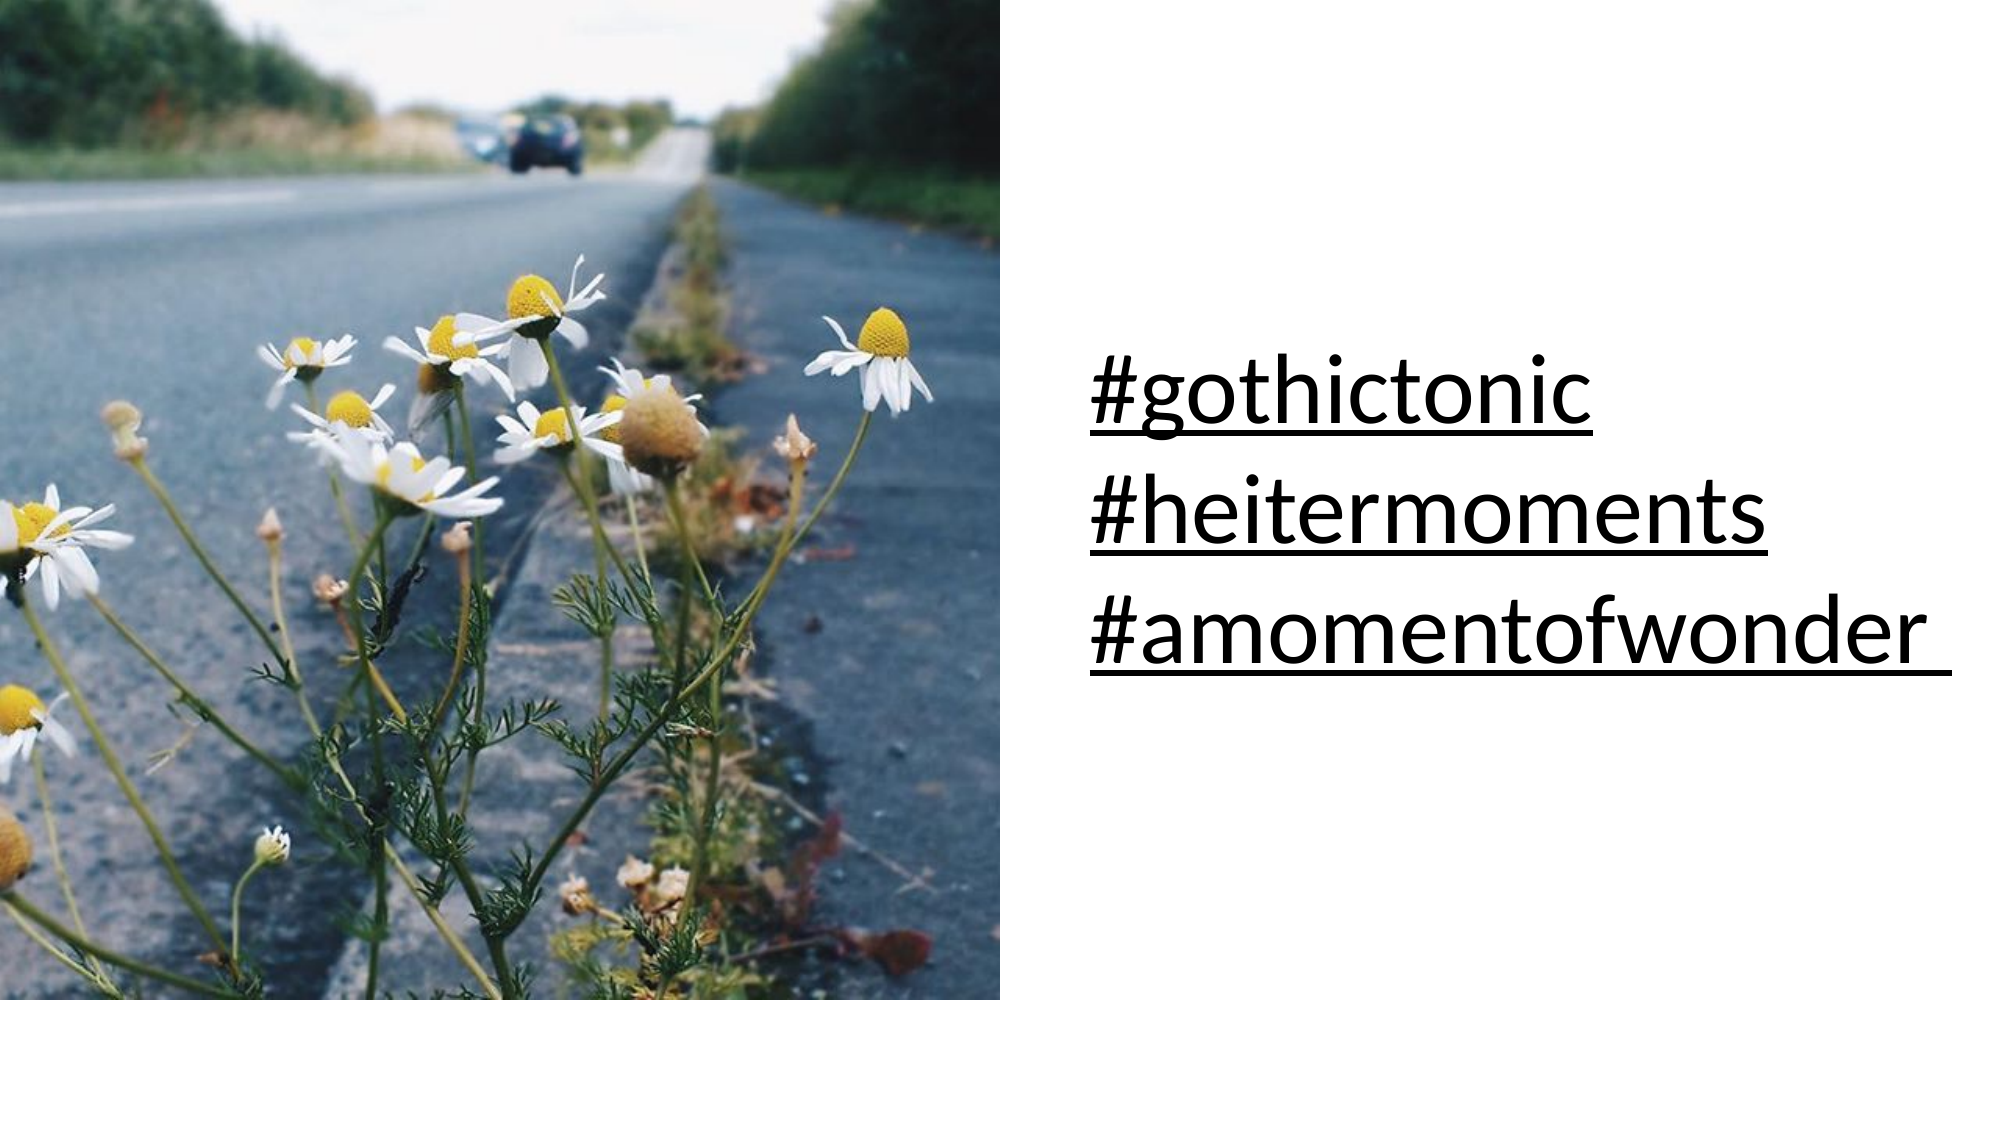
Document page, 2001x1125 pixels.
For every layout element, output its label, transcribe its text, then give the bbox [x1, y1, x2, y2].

text_box #gothictonic #heitermoments #amomentofwonder [1074, 316, 1968, 931]
picture [0, 0, 1000, 1000]
